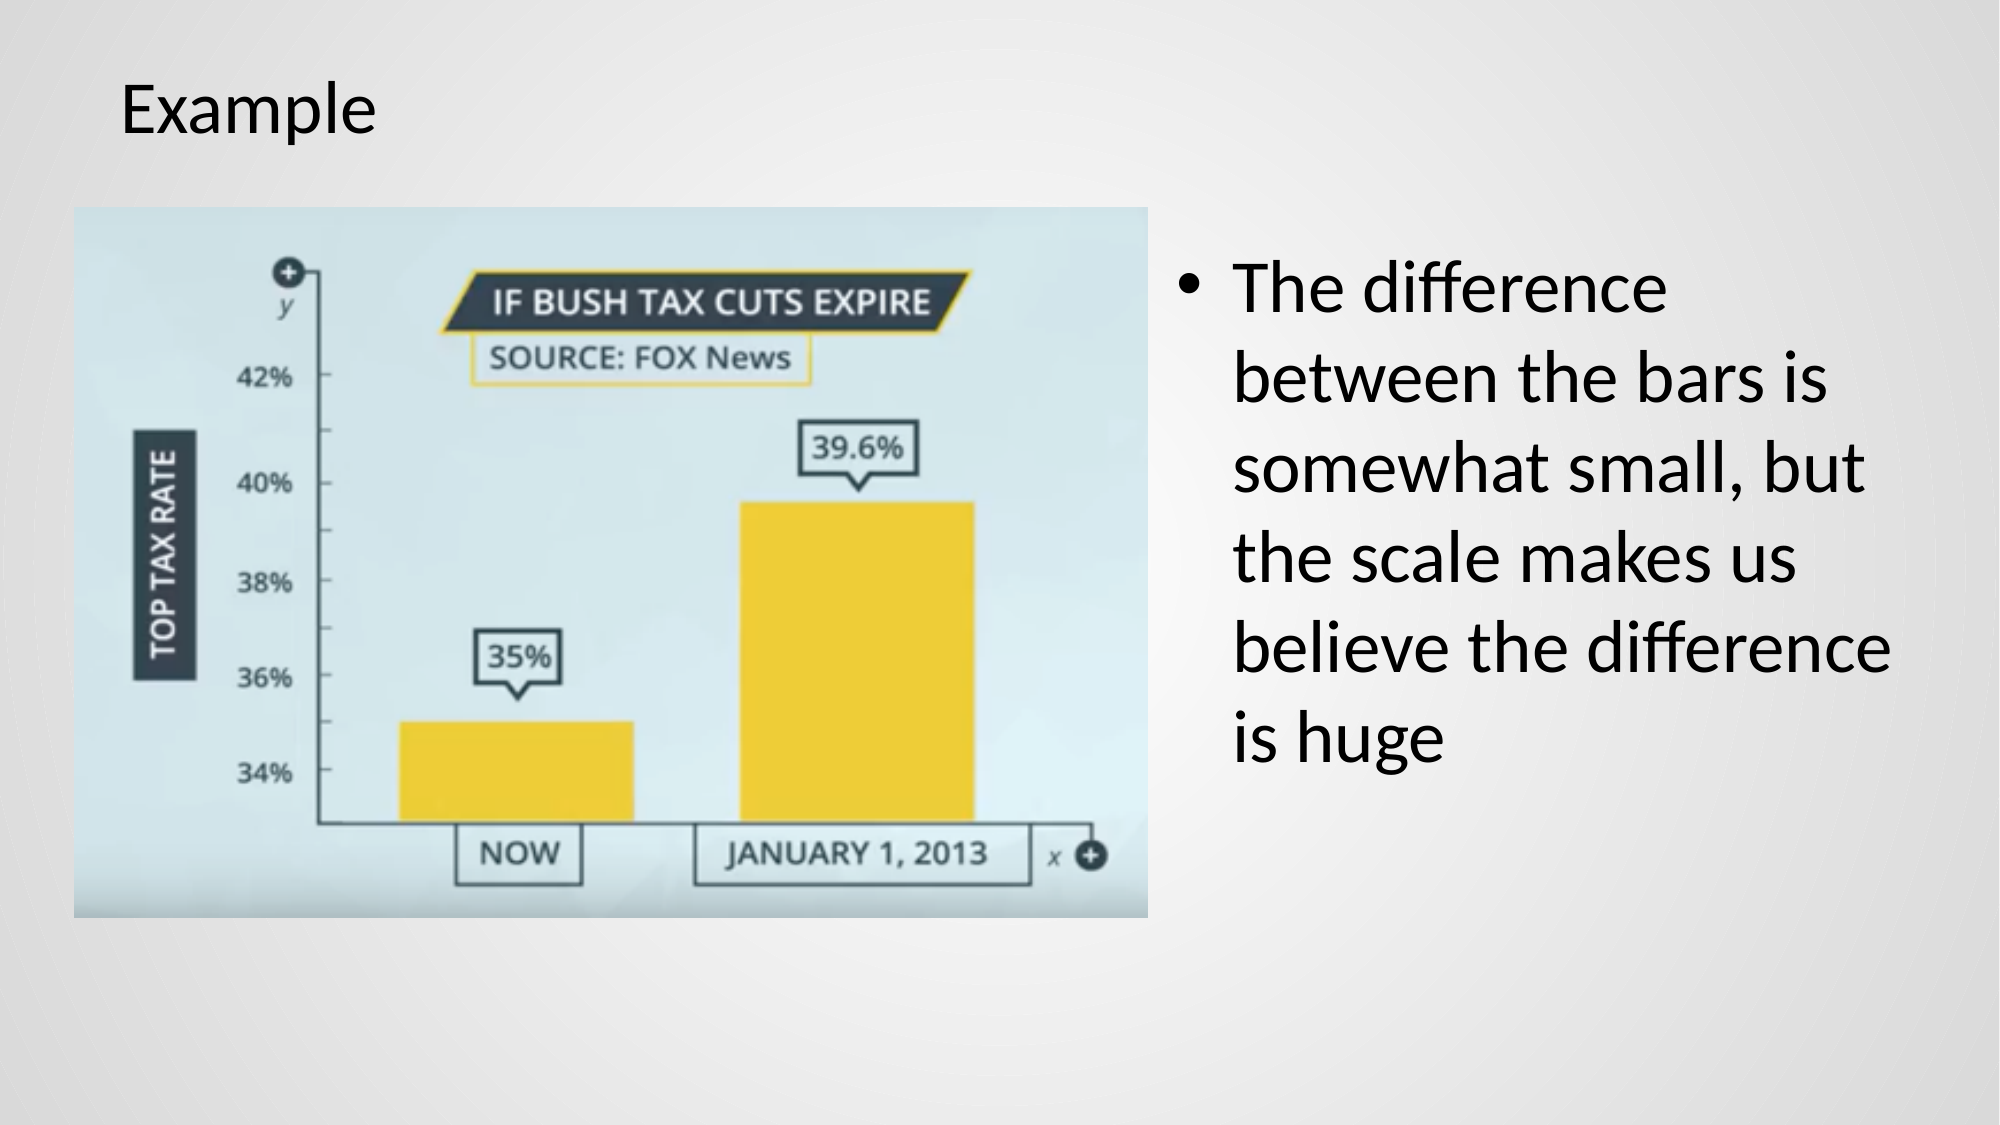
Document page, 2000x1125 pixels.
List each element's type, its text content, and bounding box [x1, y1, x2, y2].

picture [74, 206, 1148, 919]
list The difference between the bars is somewhat small, but the scale makes us believe the difference is huge [1137, 227, 1946, 1046]
title Example [100, 45, 1900, 162]
